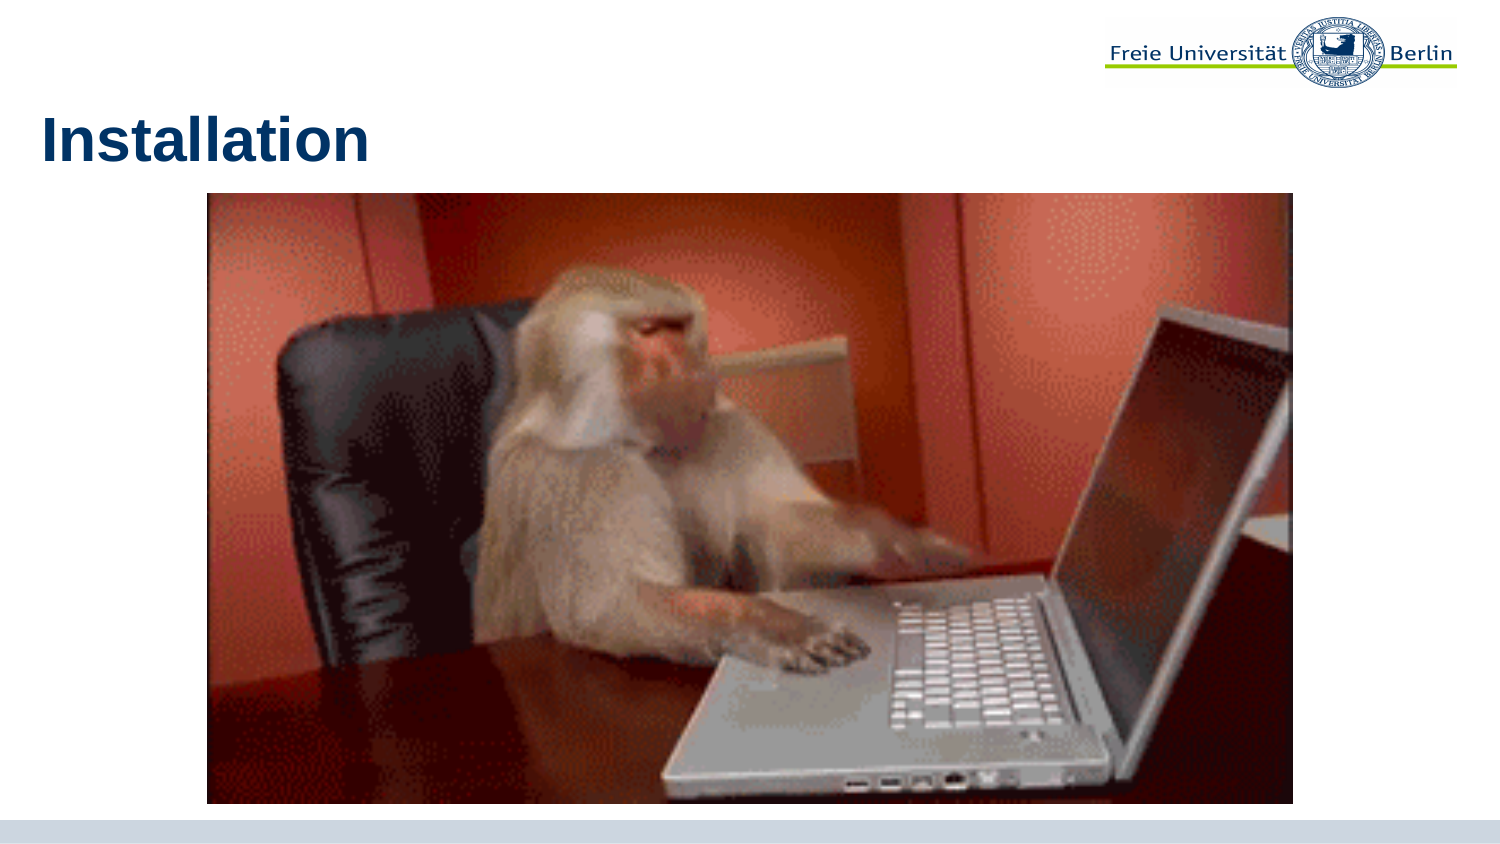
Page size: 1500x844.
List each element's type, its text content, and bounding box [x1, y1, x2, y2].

picture [207, 192, 1293, 804]
title Installation [40, 116, 1460, 170]
picture [1105, 17, 1457, 88]
